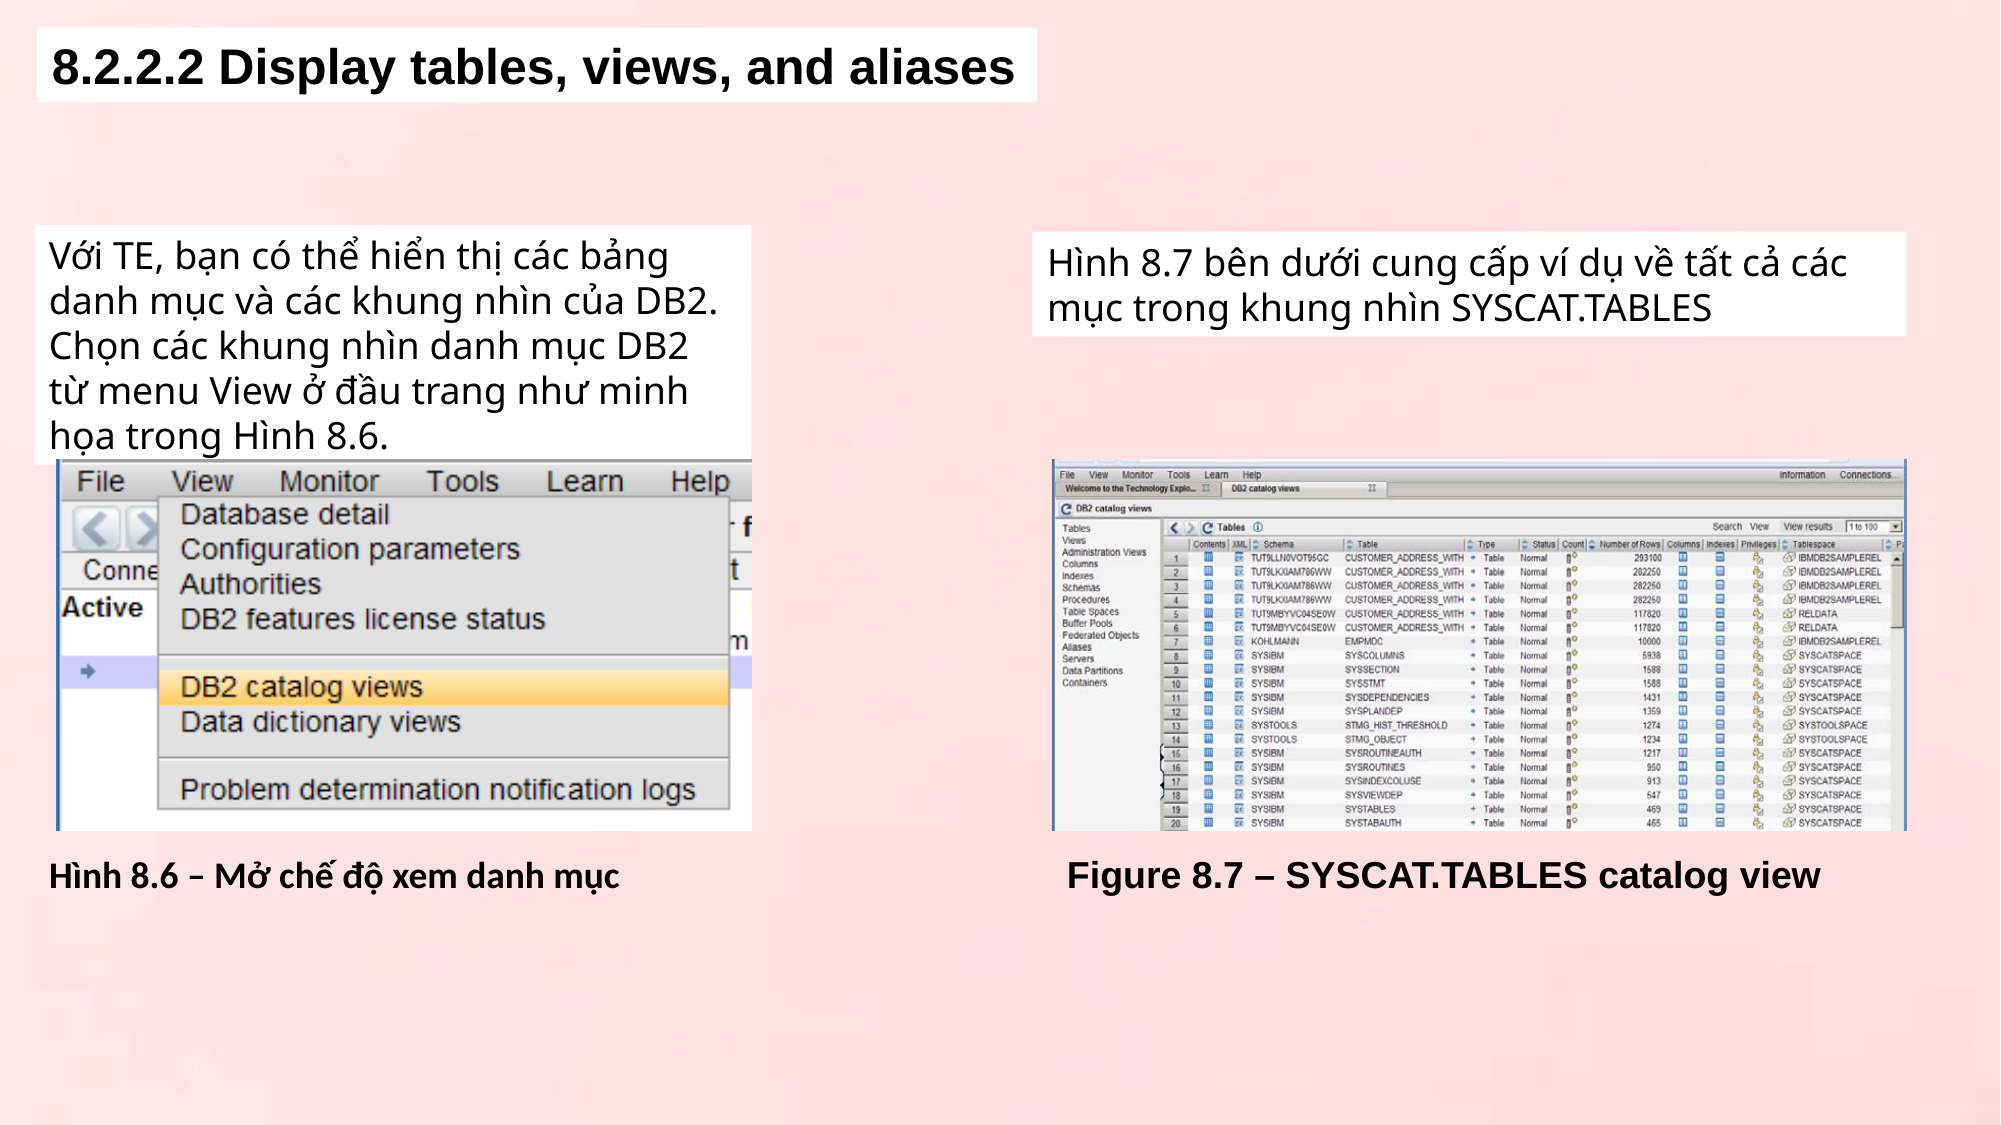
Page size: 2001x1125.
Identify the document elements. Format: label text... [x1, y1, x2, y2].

text_box Hình 8.6 – Mở chế độ xem danh mục [34, 843, 1035, 904]
text_box Figure 8.7 – SYSCAT.TABLES catalog view [1052, 843, 2000, 904]
text_box 8.2.2.2 Display tables, views, and aliases [37, 27, 1038, 103]
text_box Với TE, bạn có thể hiển thị các bảng danh mục và các khung nhìn của DB2. Chọn các khung nhìn danh mục DB2 từ menu View ở đầu trang như minh họa trong Hình 8.6. [34, 224, 752, 465]
text_box Hình 8.7 bên dưới cung cấp ví dụ về tất cả các mục trong khung nhìn SYSCAT.TABLES [1032, 231, 1907, 337]
picture [0, 0, 2001, 1125]
